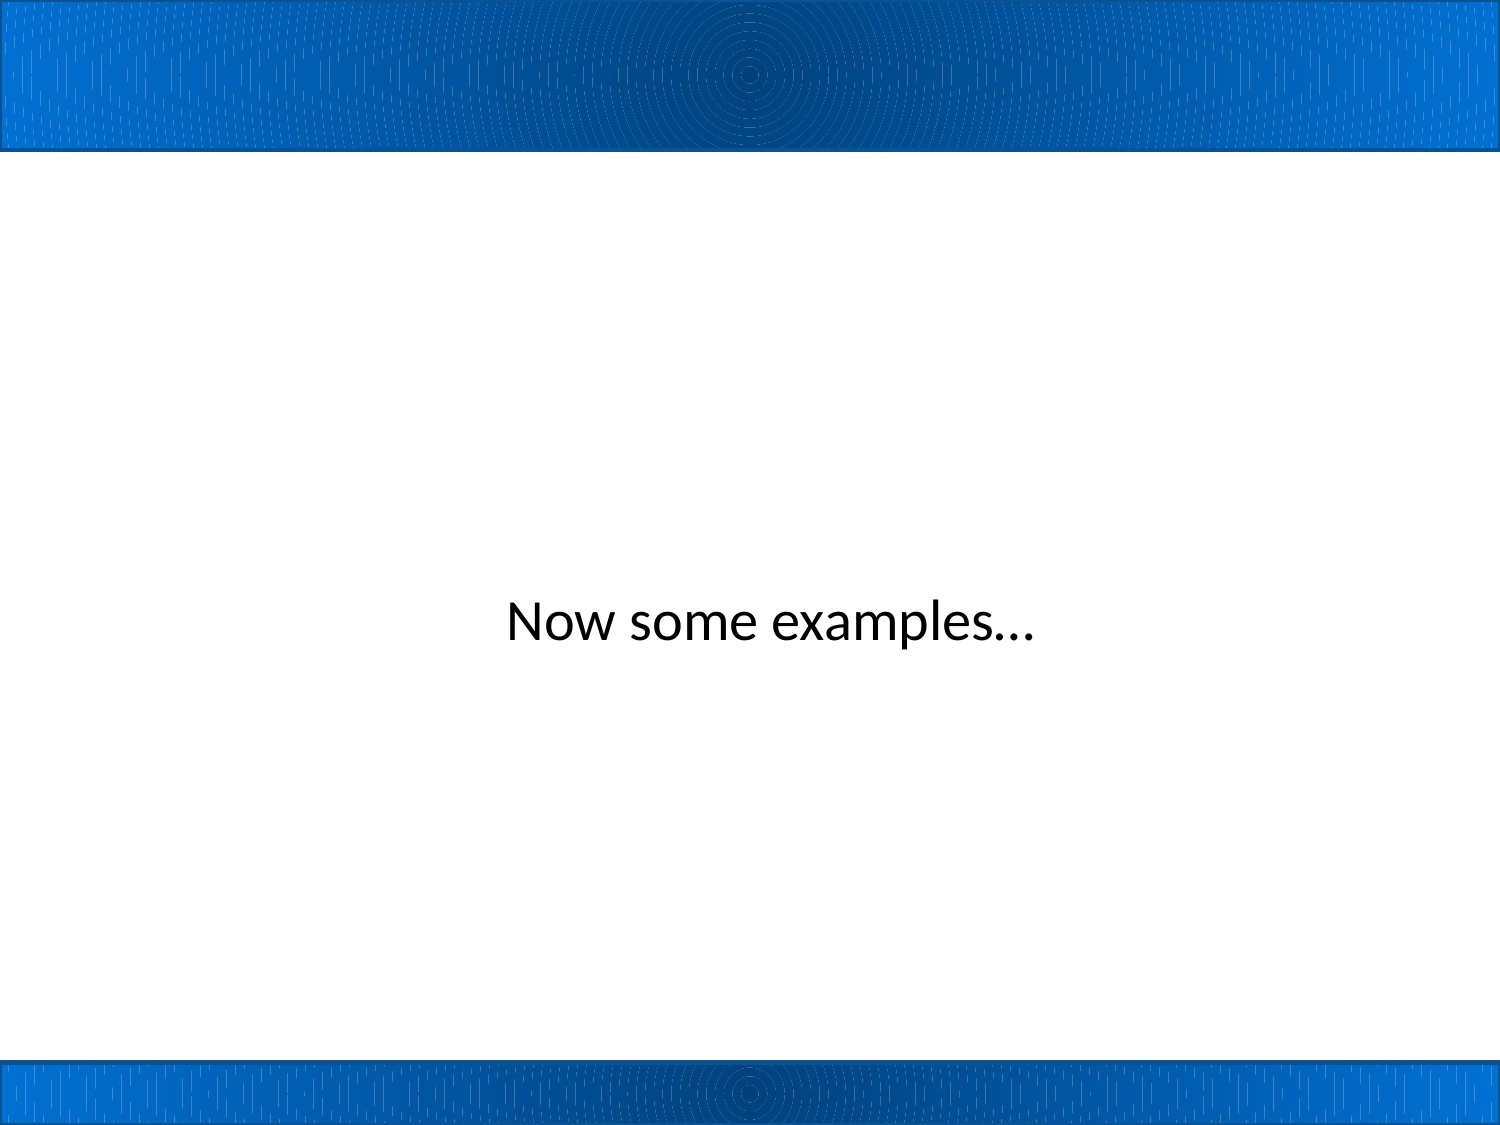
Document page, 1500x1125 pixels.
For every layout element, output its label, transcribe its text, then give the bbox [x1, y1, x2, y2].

text_box Now some examples… [208, 575, 1334, 660]
